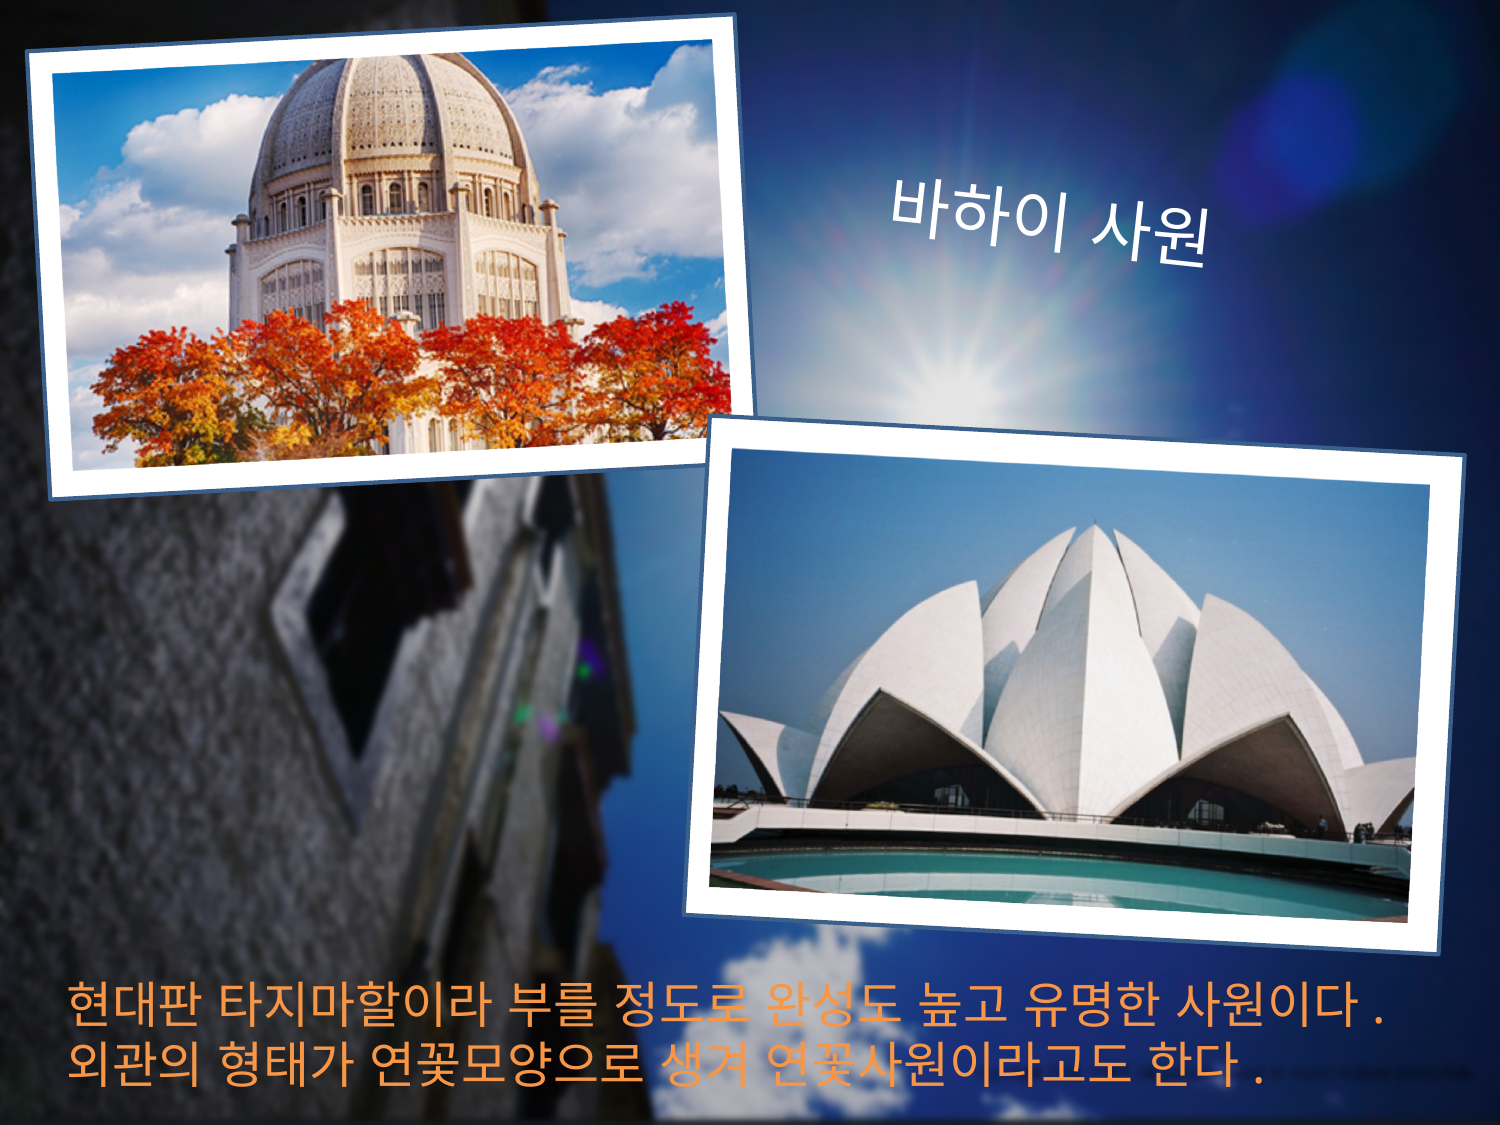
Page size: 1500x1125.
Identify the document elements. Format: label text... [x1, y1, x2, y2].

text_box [37, 32, 748, 482]
picture [0, 0, 1500, 1125]
text_box 현대판 타지마할이라 부를 정도로 완성도 높고 유명한 사원이다. 외관의 형태가 연꽃모양으로 생겨 연꽃사원이라고도 한다. [51, 965, 1465, 1101]
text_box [696, 434, 1453, 936]
text_box 바하이 사원 [870, 154, 1500, 317]
